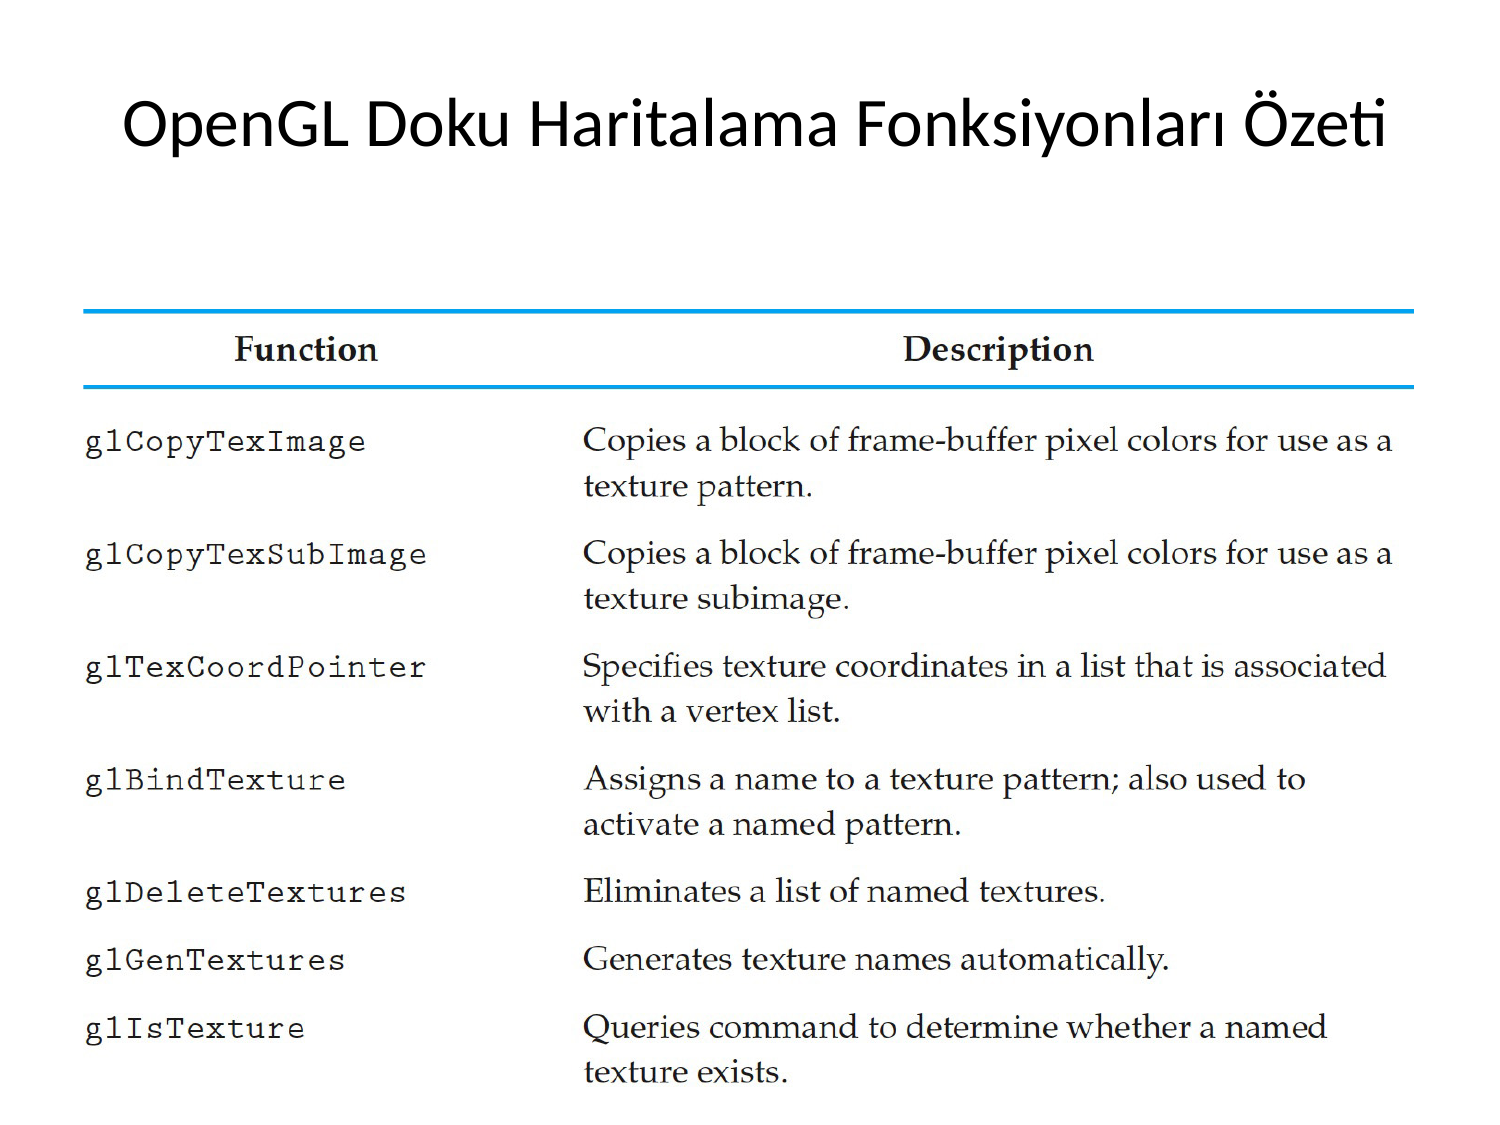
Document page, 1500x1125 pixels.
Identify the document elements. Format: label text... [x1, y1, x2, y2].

title OpenGL Doku Haritalama Fonksiyonları Özeti [100, 62, 1412, 175]
picture [83, 302, 1417, 1095]
